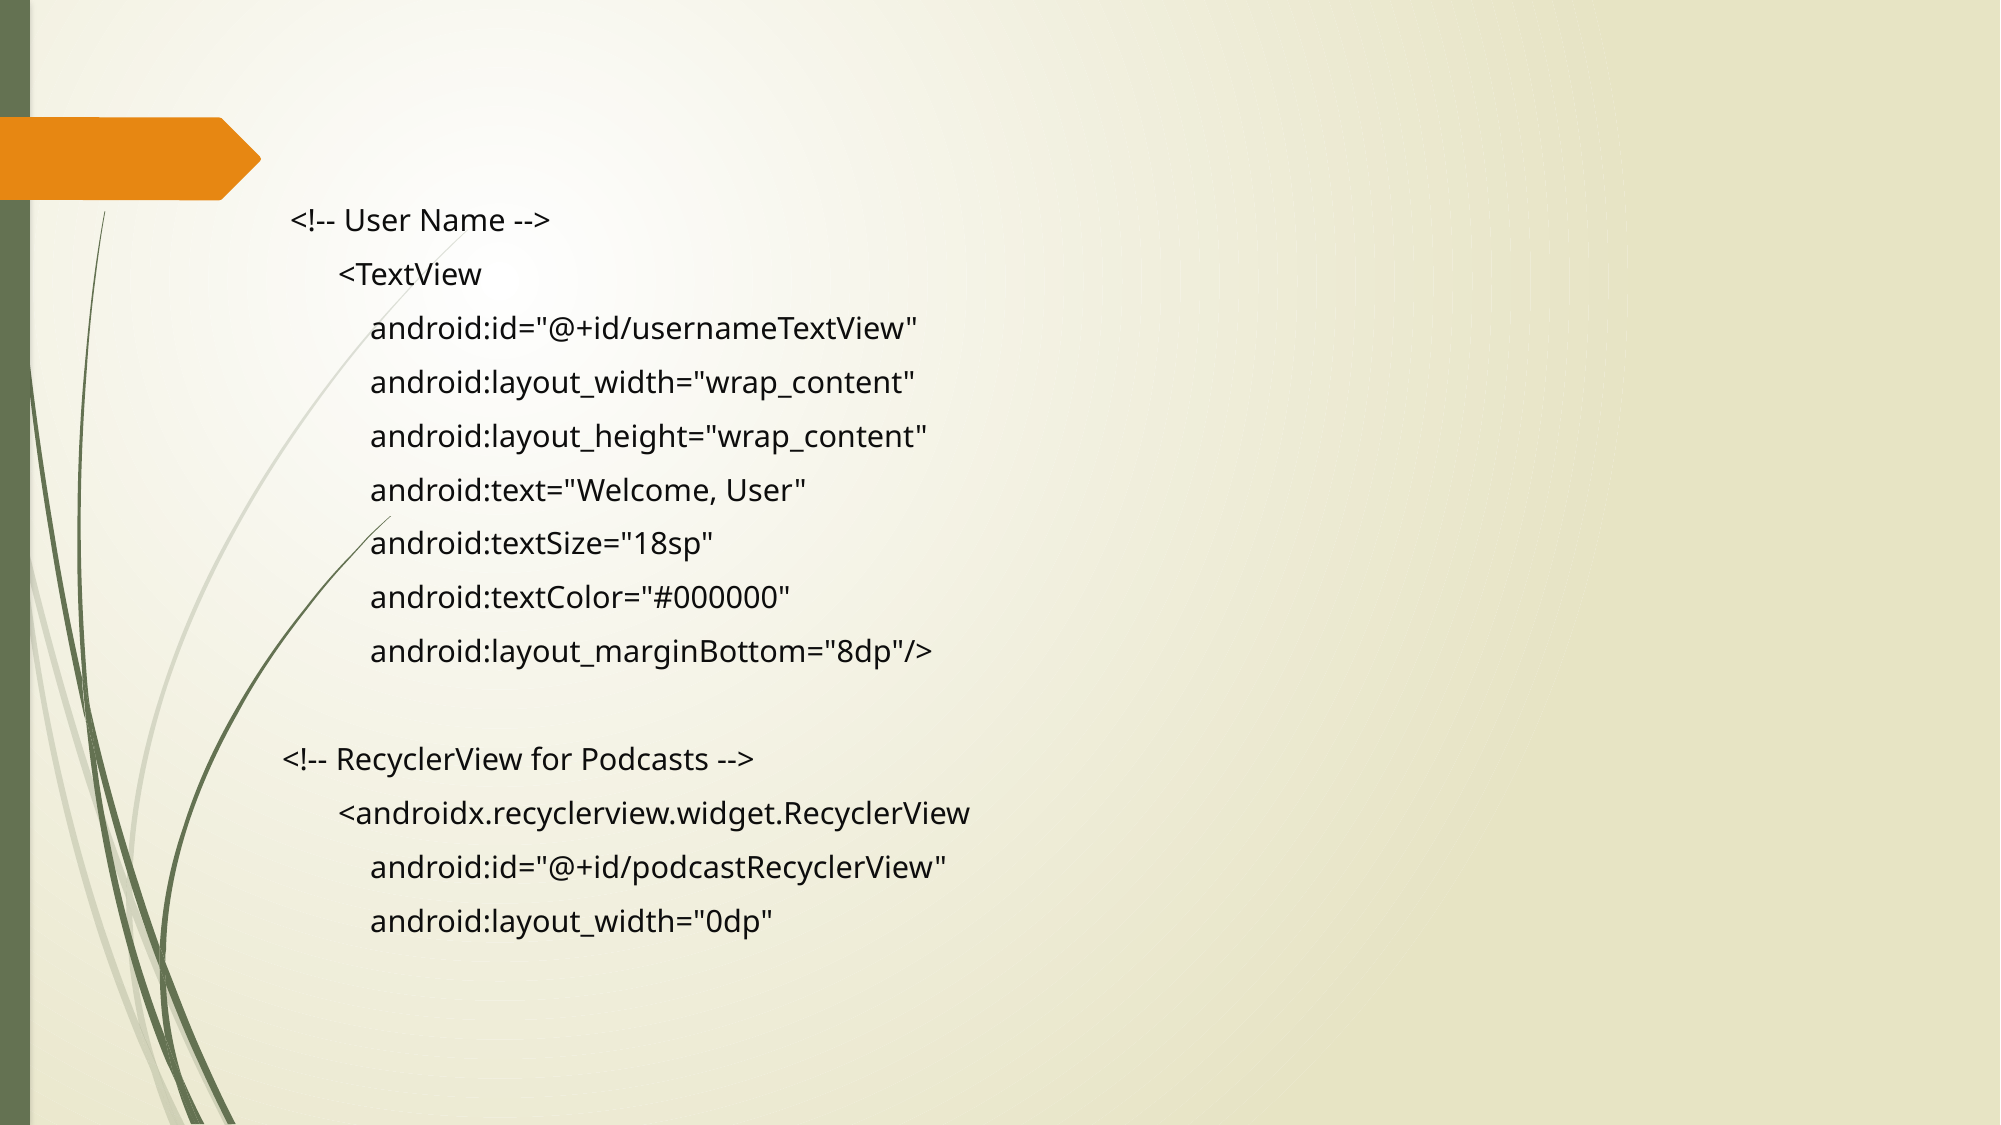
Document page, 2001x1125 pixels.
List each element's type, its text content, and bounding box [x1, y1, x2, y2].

list <!-- User Name --> <TextView android:id="@+id/usernameTextView" android:layout_width="wrap_content" android:layout_height="wrap_content" android:text="Welcome, User" android:textSize="18sp" android:textColor="#000000" android:layout_marginBottom="8dp"/> <!-- RecyclerView for Podcasts --> <androidx.recyclerview.widget.RecyclerView android:id="@+id/podcastRecyclerView" android:layout_width="0dp" [259, 193, 2000, 1006]
